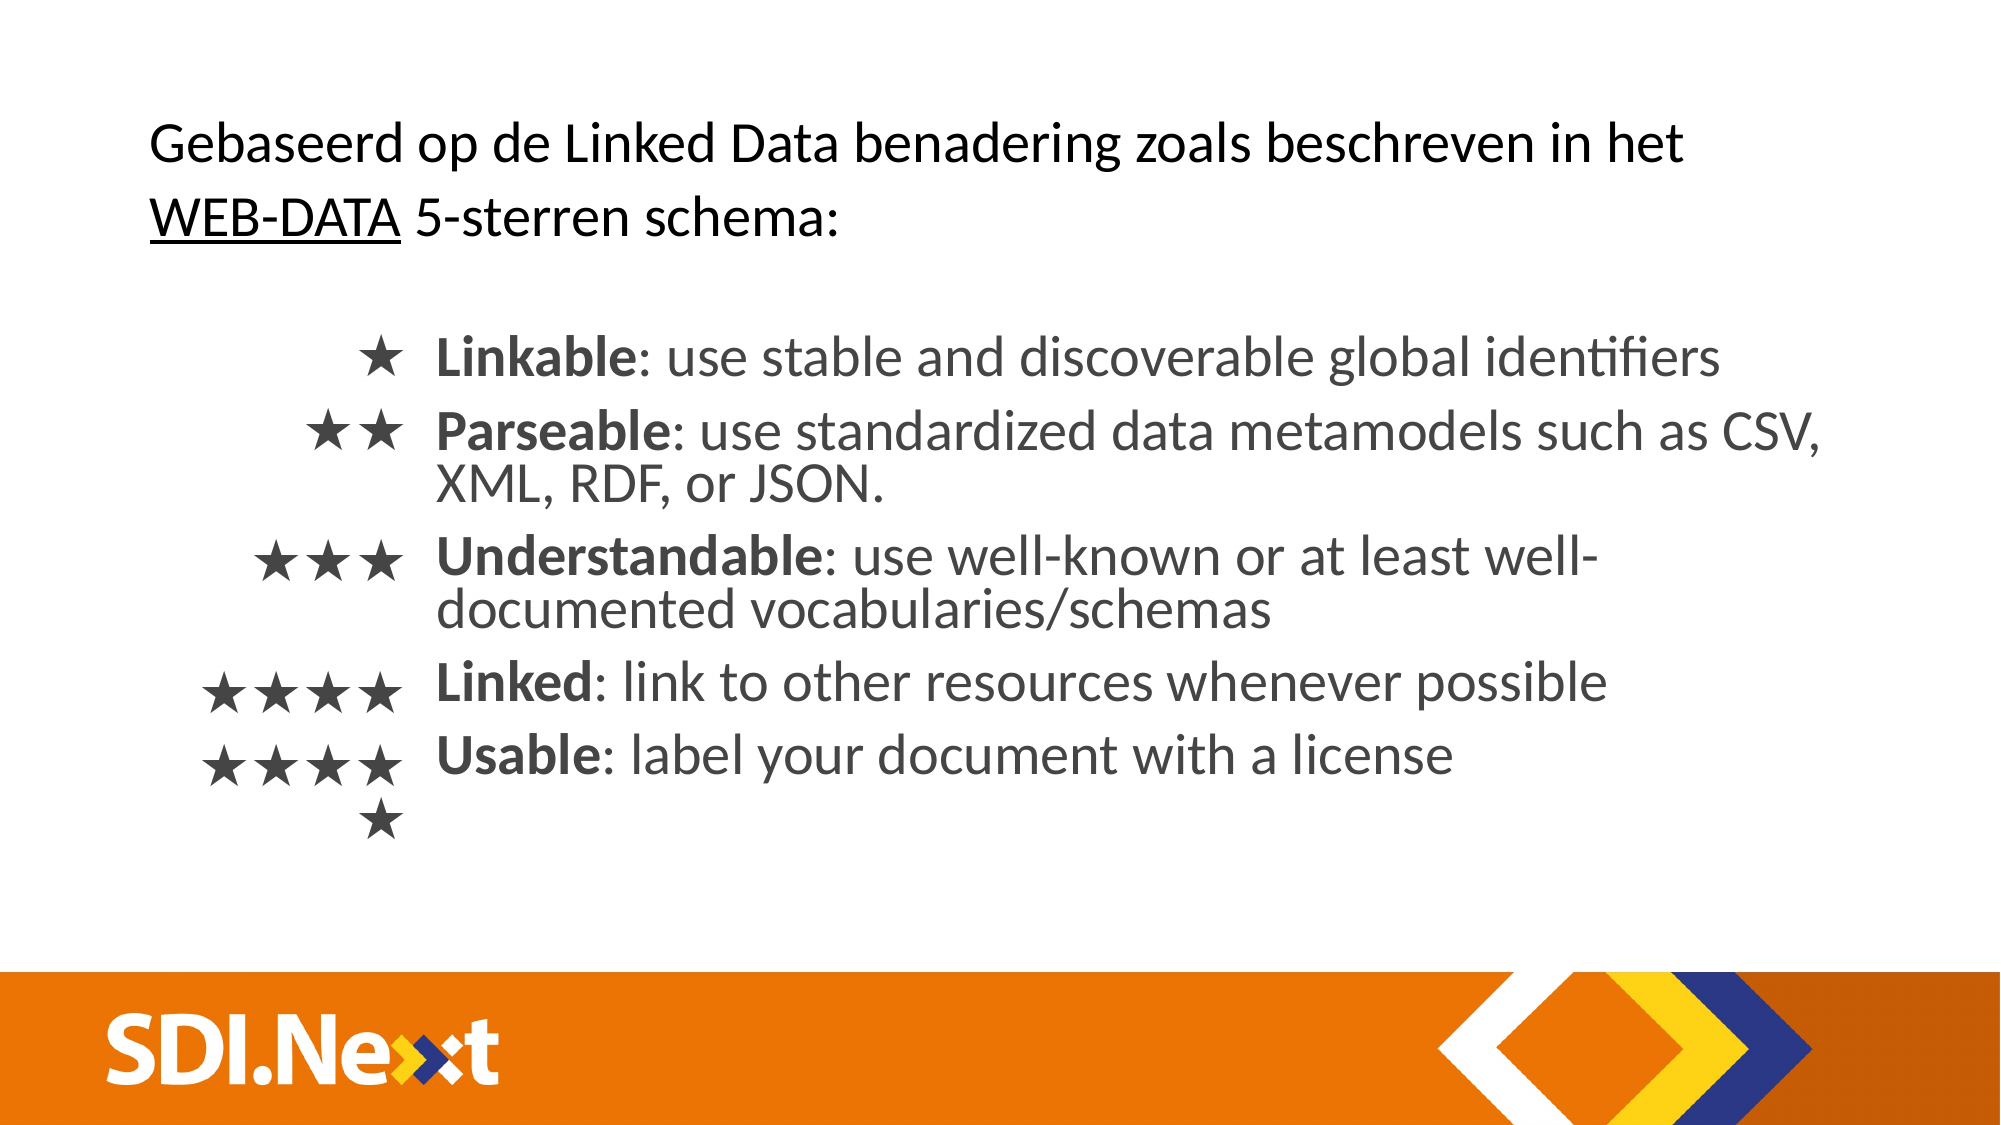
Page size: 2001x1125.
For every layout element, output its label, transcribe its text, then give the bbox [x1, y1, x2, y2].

picture [0, 0, 2000, 1125]
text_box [134, 327, 1866, 1125]
text_box Gebaseerd op de Linked Data benadering zoals beschreven in het WEB-DATA 5-sterren schema: [134, 113, 1870, 276]
